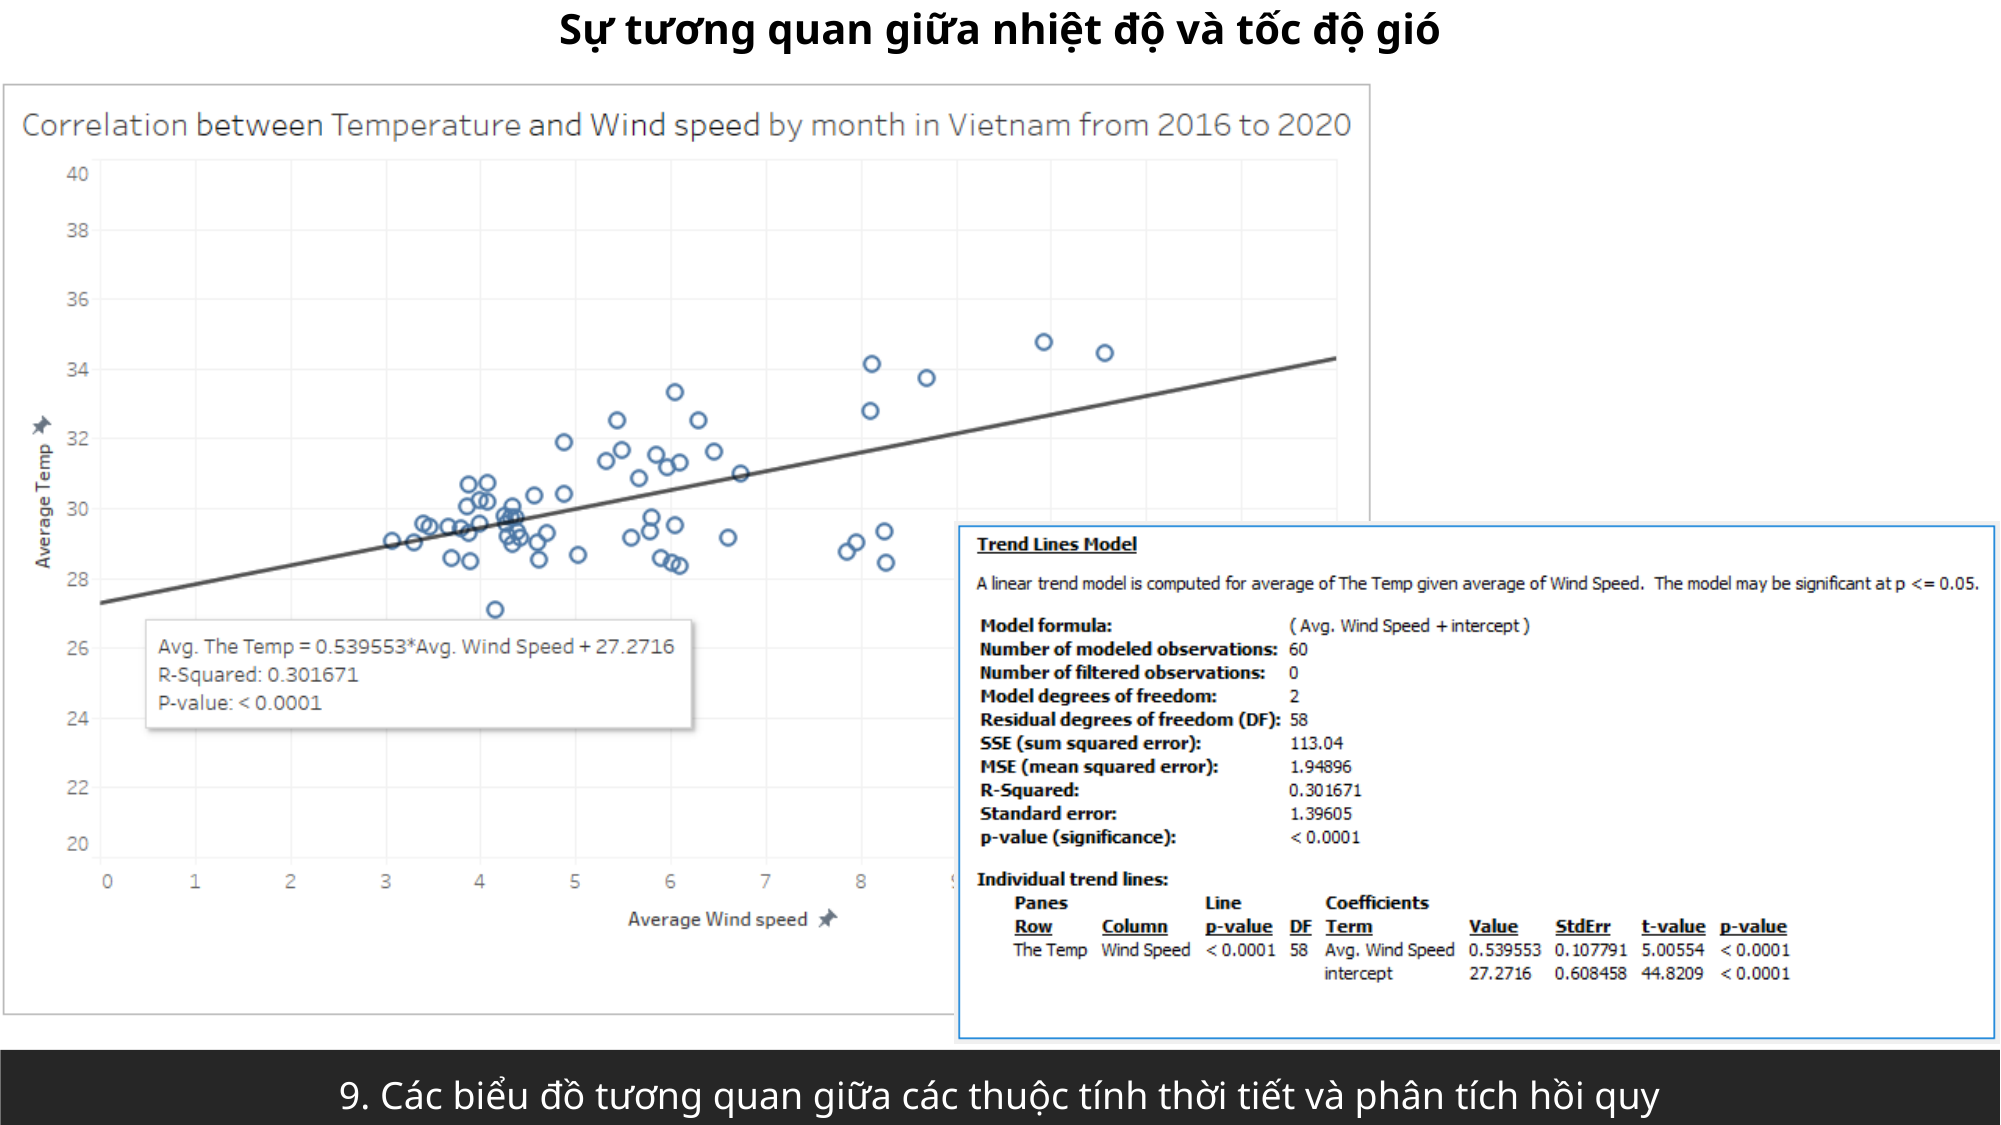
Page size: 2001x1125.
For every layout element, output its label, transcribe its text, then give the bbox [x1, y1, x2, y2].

text_box 9. Các biểu đồ tương quan giữa các thuộc tính thời tiết và phân tích hồi quy [324, 1064, 1676, 1125]
picture [0, 81, 2000, 1044]
text_box Sự tương quan giữa nhiệt độ và tốc độ gió [0, 0, 2000, 61]
